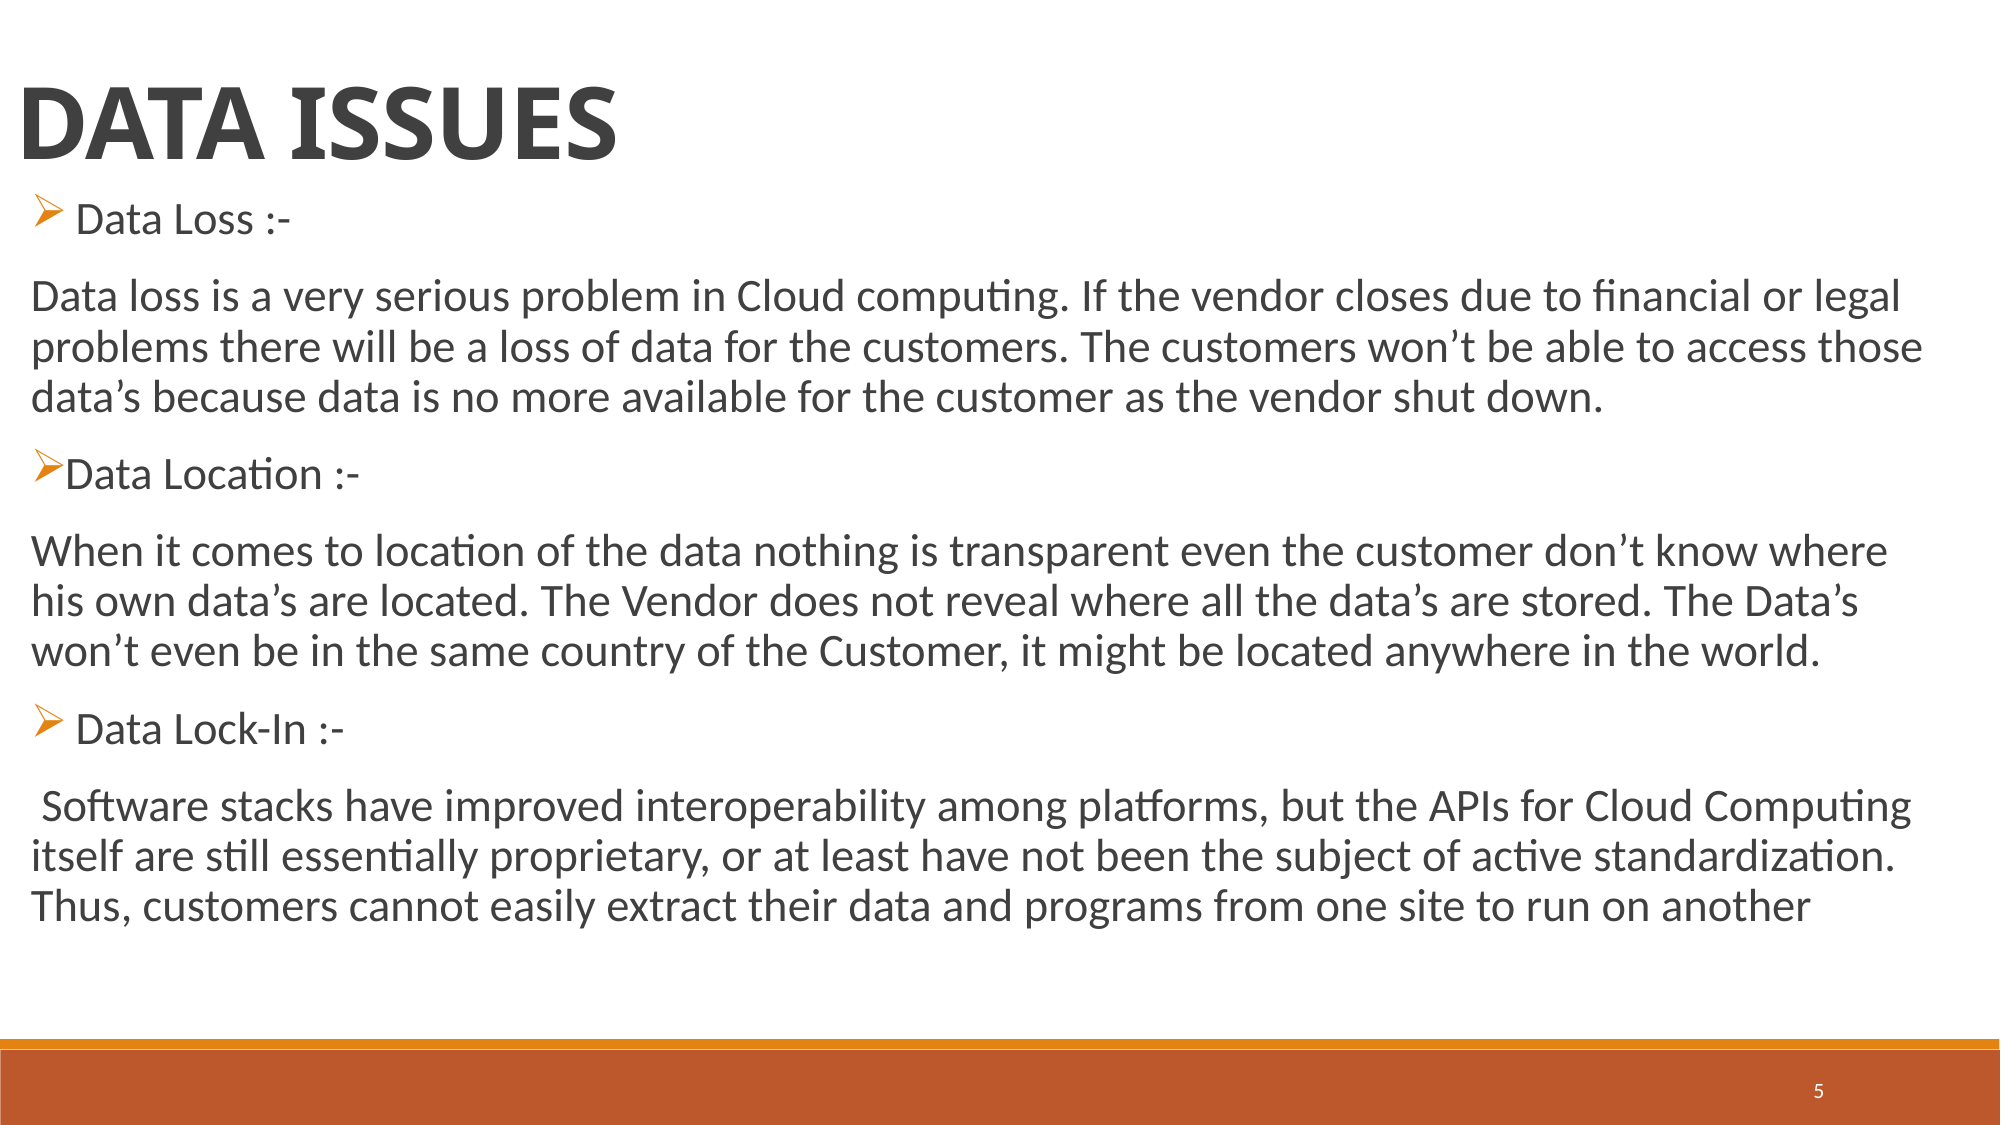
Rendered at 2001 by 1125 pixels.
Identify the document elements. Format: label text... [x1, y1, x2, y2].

list Data Loss :- Data loss is a very serious problem in Cloud computing. If the vendor closes due to financial or legal problems there will be a loss of data for the customers. The customers won’t be able to access those data’s because data is no more available for the customer as the vendor shut down. Data Location :- When it comes to location of the data nothing is transparent even the customer don’t know where his own data’s are located. The Vendor does not reveal where all the data’s are stored. The Data’s won’t even be in the same country of the Customer, it might be located anywhere in the world. Data Lock-In :- Software stacks have improved interoperability among platforms, but the APIs for Cloud Computing itself are still essentially proprietary, or at least have not been the subject of active standardization. Thus, customers cannot easily extract their data and programs from one site to run on another [30, 187, 1950, 1016]
slide_number 5 [1624, 1059, 1840, 1120]
title DATA ISSUES [0, 24, 1800, 188]
